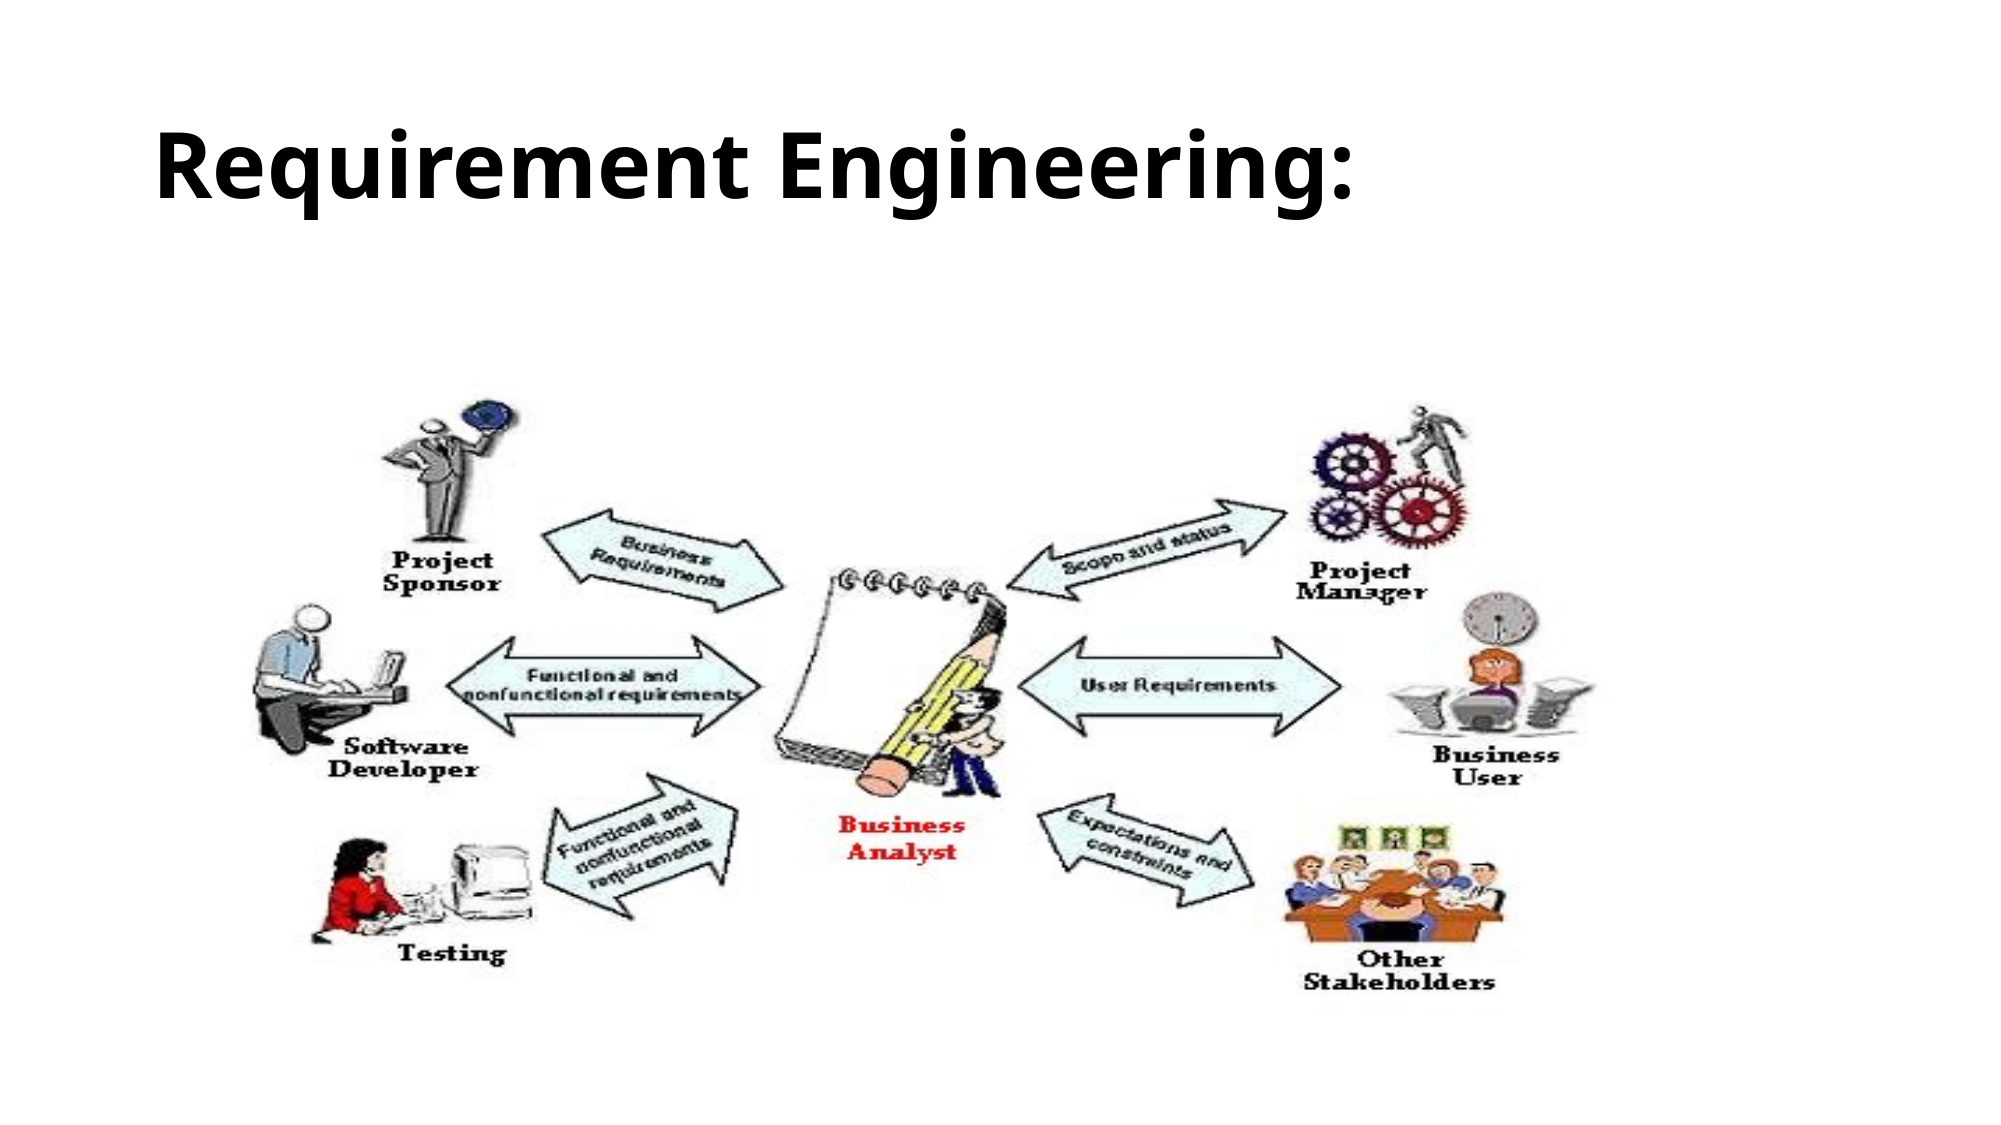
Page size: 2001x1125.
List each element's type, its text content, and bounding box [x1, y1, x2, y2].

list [226, 368, 1621, 1019]
title Requirement Engineering: [137, 59, 1863, 278]
